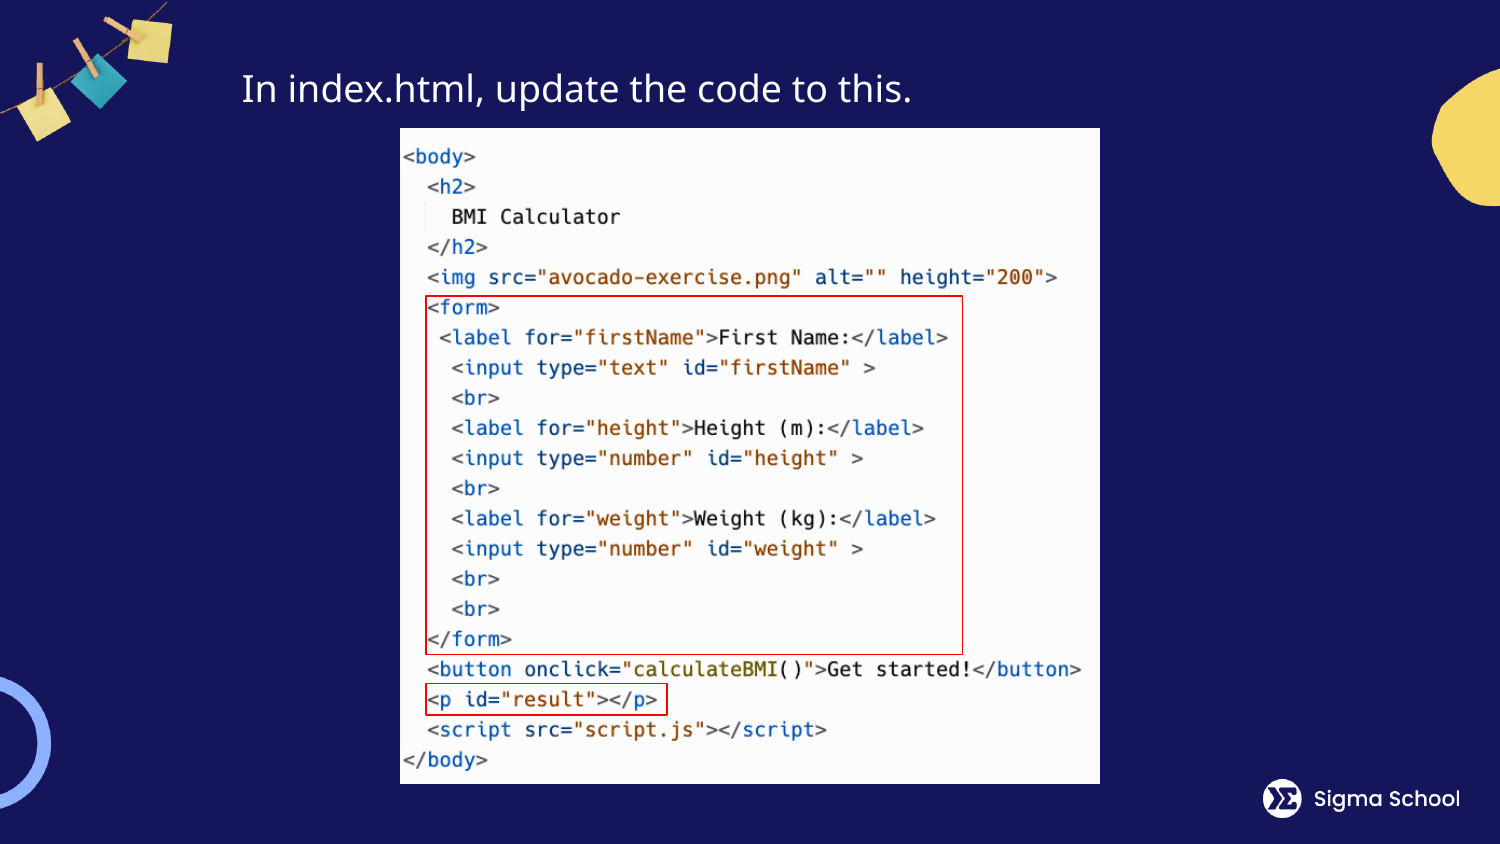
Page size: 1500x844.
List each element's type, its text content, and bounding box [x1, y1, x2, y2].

picture [0, 0, 232, 844]
picture [1203, 0, 1500, 844]
picture [400, 127, 1100, 784]
title In index.html, update the code to this. [226, 35, 1359, 139]
